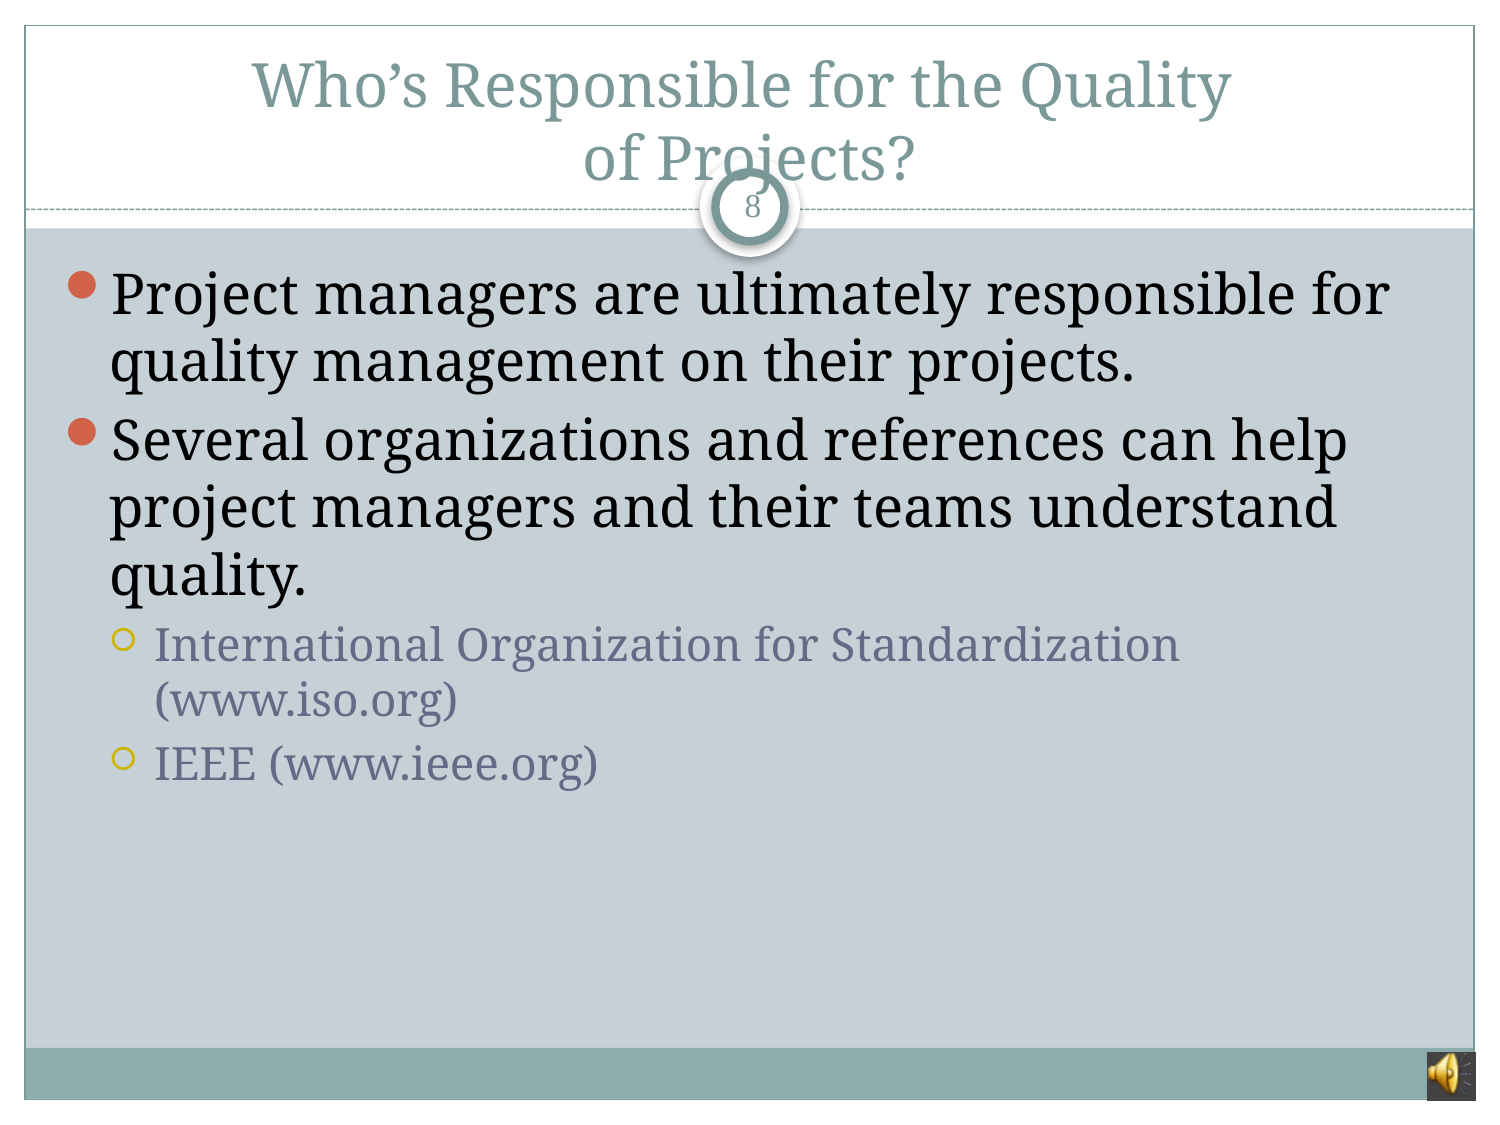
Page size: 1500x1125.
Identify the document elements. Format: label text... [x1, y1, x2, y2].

list Project managers are ultimately responsible for quality management on their projects. Several organizations and references can help project managers and their teams understand quality. International Organization for Standardization (www.iso.org) IEEE (www.ieee.org) [49, 250, 1445, 1001]
slide_number 8 [715, 168, 791, 241]
picture [1426, 1051, 1477, 1102]
title Who’s Responsible for the Quality of Projects? [49, 37, 1450, 200]
